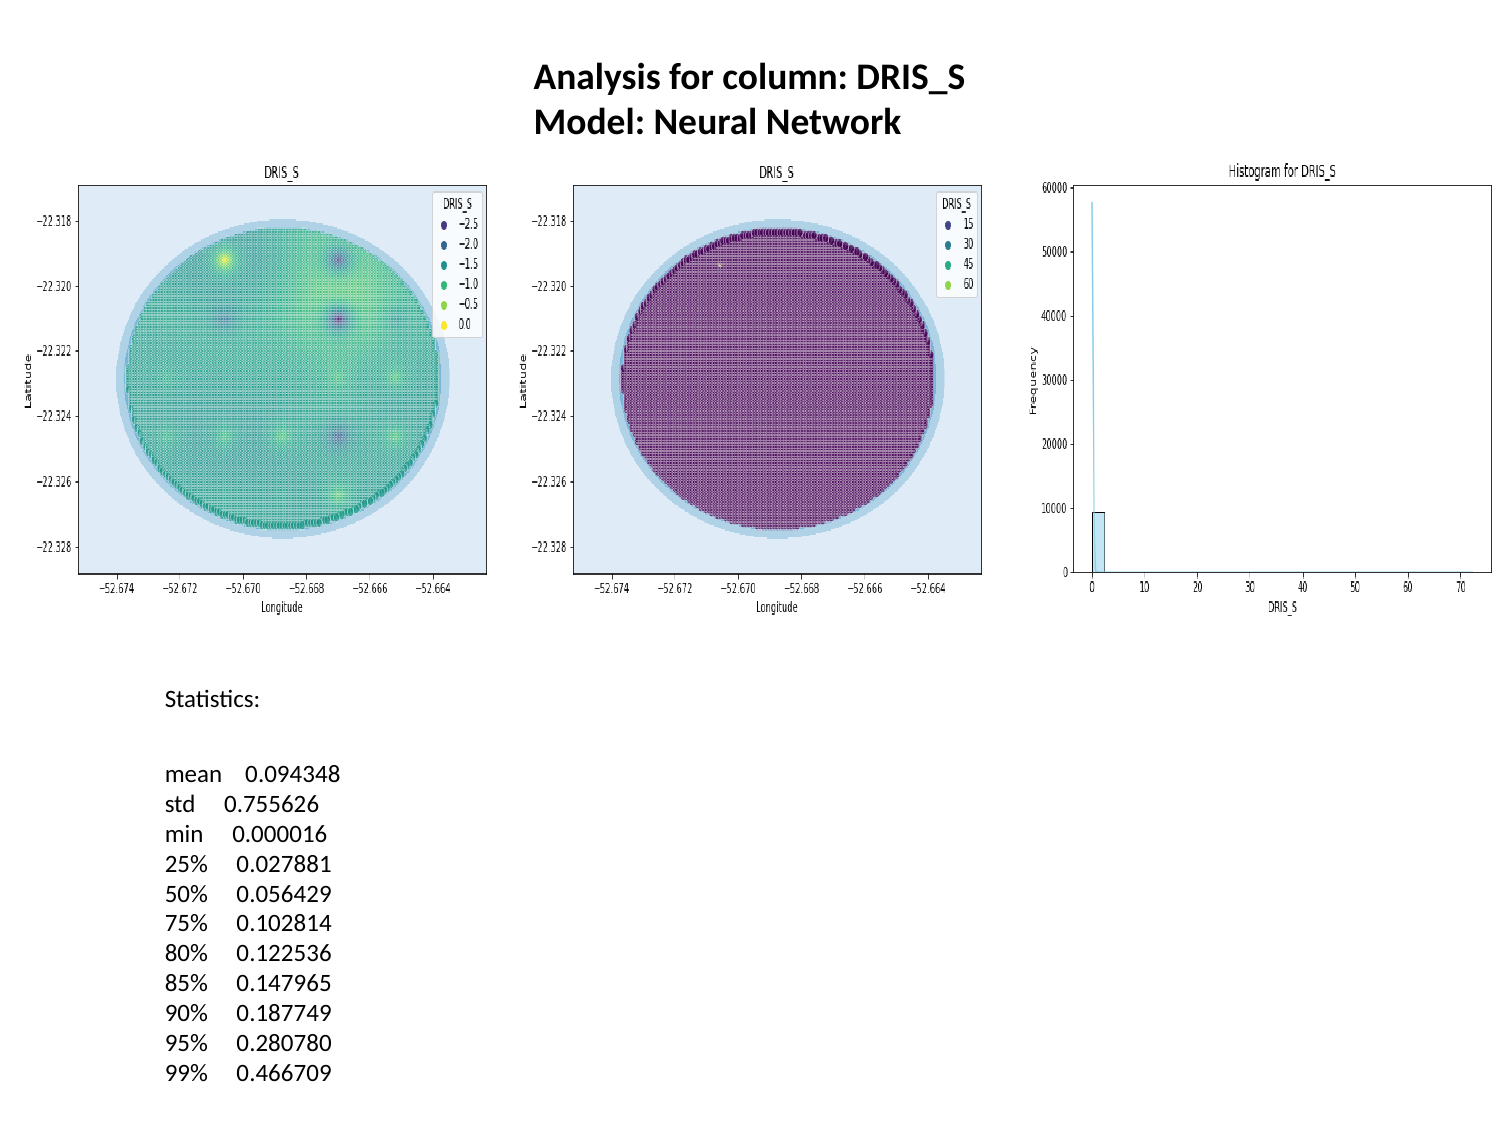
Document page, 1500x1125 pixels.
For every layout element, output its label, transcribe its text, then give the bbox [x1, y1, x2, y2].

text_box Analysis for column: DRIS_S Model: Neural Network [518, 0, 981, 148]
text_box Statistics: mean 0.094348 std 0.755626 min 0.000016 25% 0.027881 50% 0.056429 75% 0.102814 80% 0.122536 85% 0.147965 90% 0.187749 95% 0.280780 99% 0.466709 [149, 674, 1500, 1094]
picture [14, 149, 496, 631]
picture [1019, 149, 1500, 631]
picture [509, 149, 991, 631]
